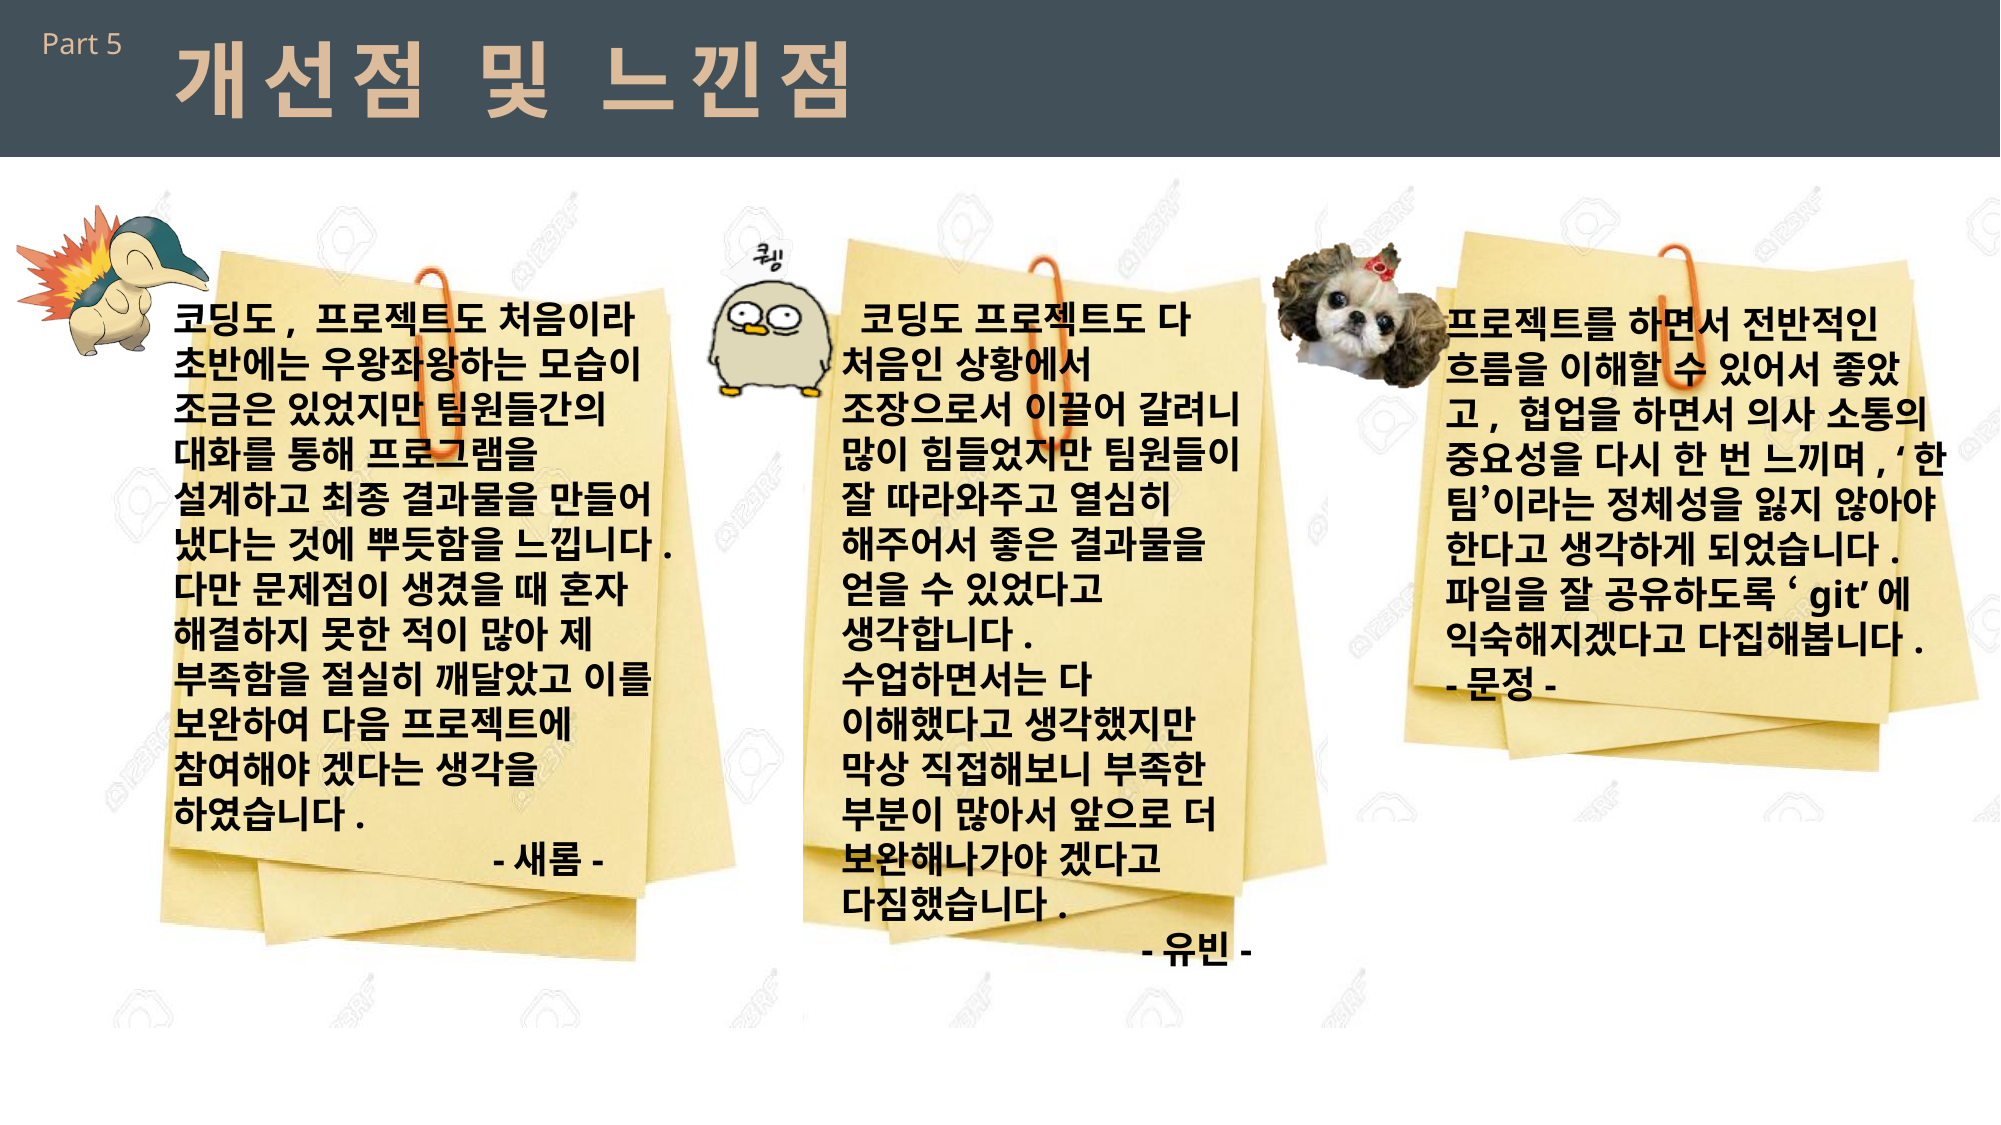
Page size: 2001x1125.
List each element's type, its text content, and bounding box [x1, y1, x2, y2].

picture [10, 156, 2000, 1028]
text_box Part 5 [26, 18, 138, 68]
text_box 개선점 및 느낀점 [158, 20, 1000, 136]
text_box [0, 0, 2000, 158]
